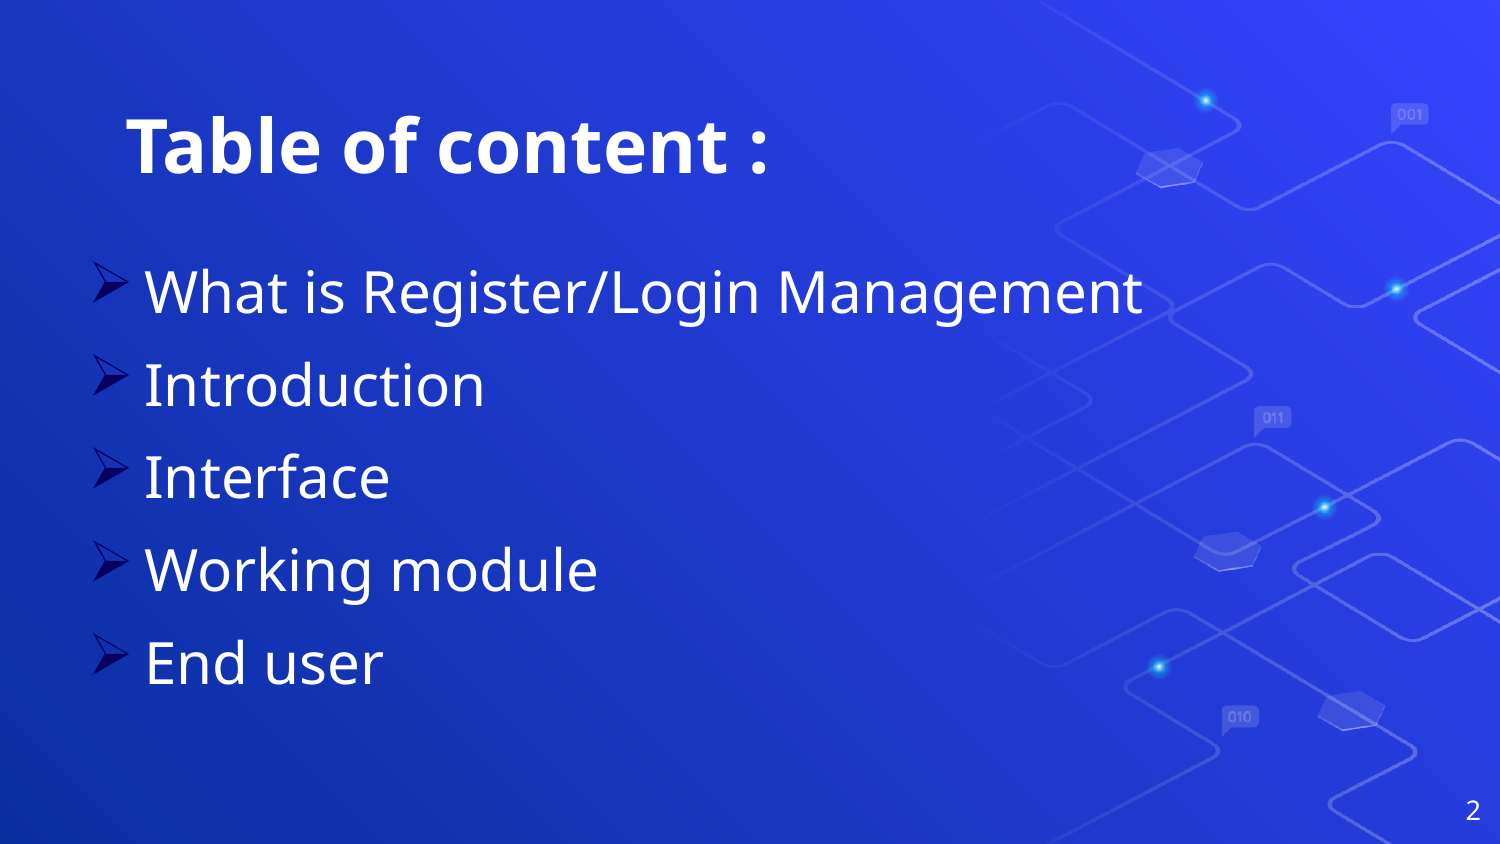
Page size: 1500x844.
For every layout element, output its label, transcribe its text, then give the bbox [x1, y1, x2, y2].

slide_number 2 [1391, 779, 1482, 844]
picture [0, 0, 1500, 844]
list What is Register/Login Management Introduction Interface Working module End user [87, 244, 1360, 797]
title Table of content : [124, 47, 1112, 189]
